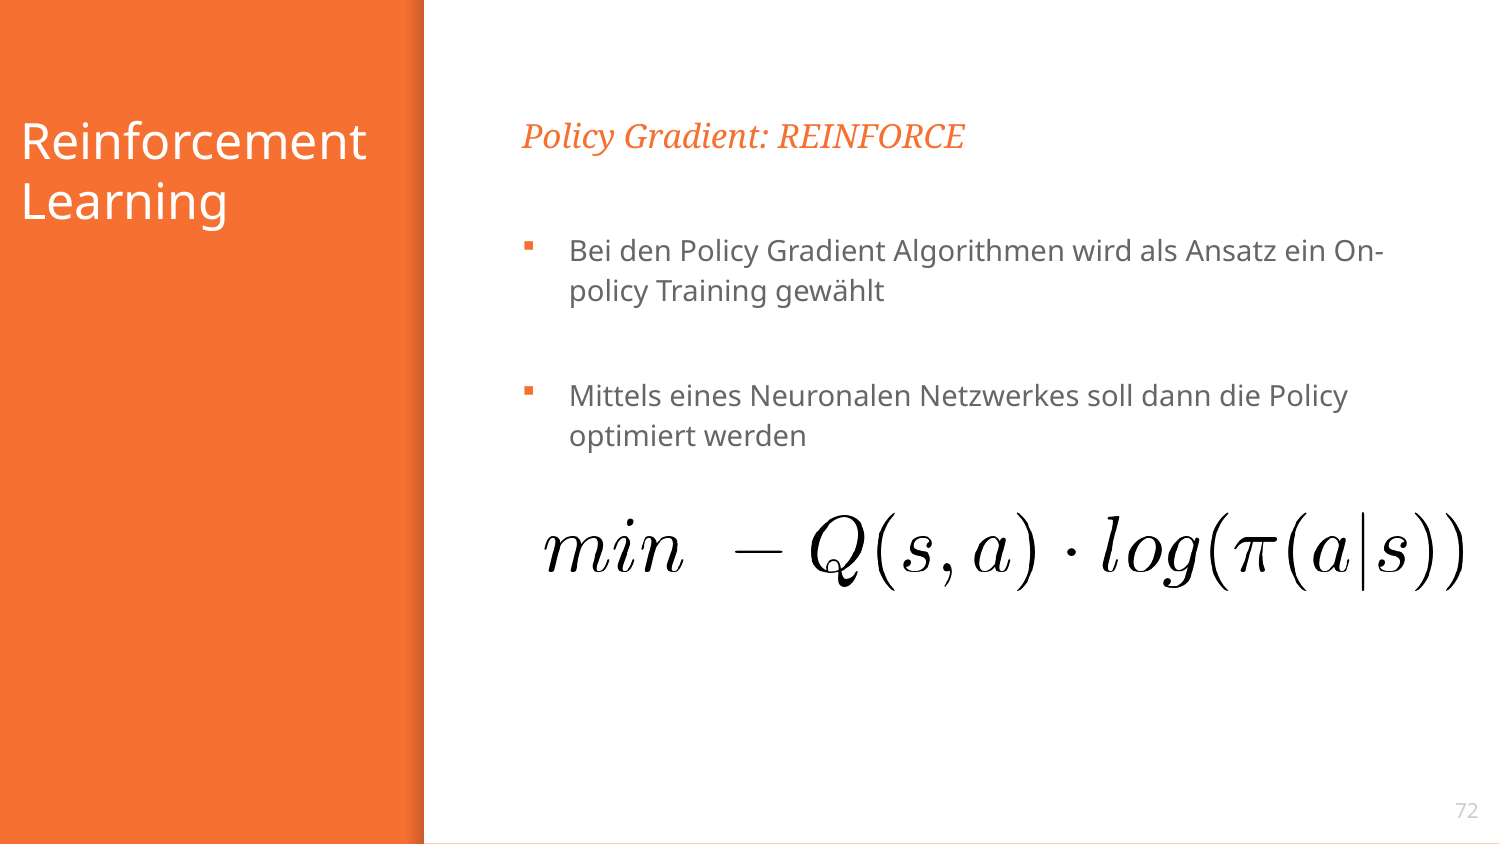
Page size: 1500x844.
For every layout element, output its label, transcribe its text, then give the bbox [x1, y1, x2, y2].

list Policy Gradient: REINFORCE [506, 94, 1425, 211]
slide_number 72 [1403, 779, 1494, 844]
list Bei den Policy Gradient Algorithmen wird als Ansatz ein On-policy Training gewählt Mittels eines Neuronalen Netzwerkes soll dann die Policy optimiert werden [506, 211, 1463, 631]
picture [544, 511, 1463, 591]
title Reinforcement Learning [5, 94, 409, 748]
